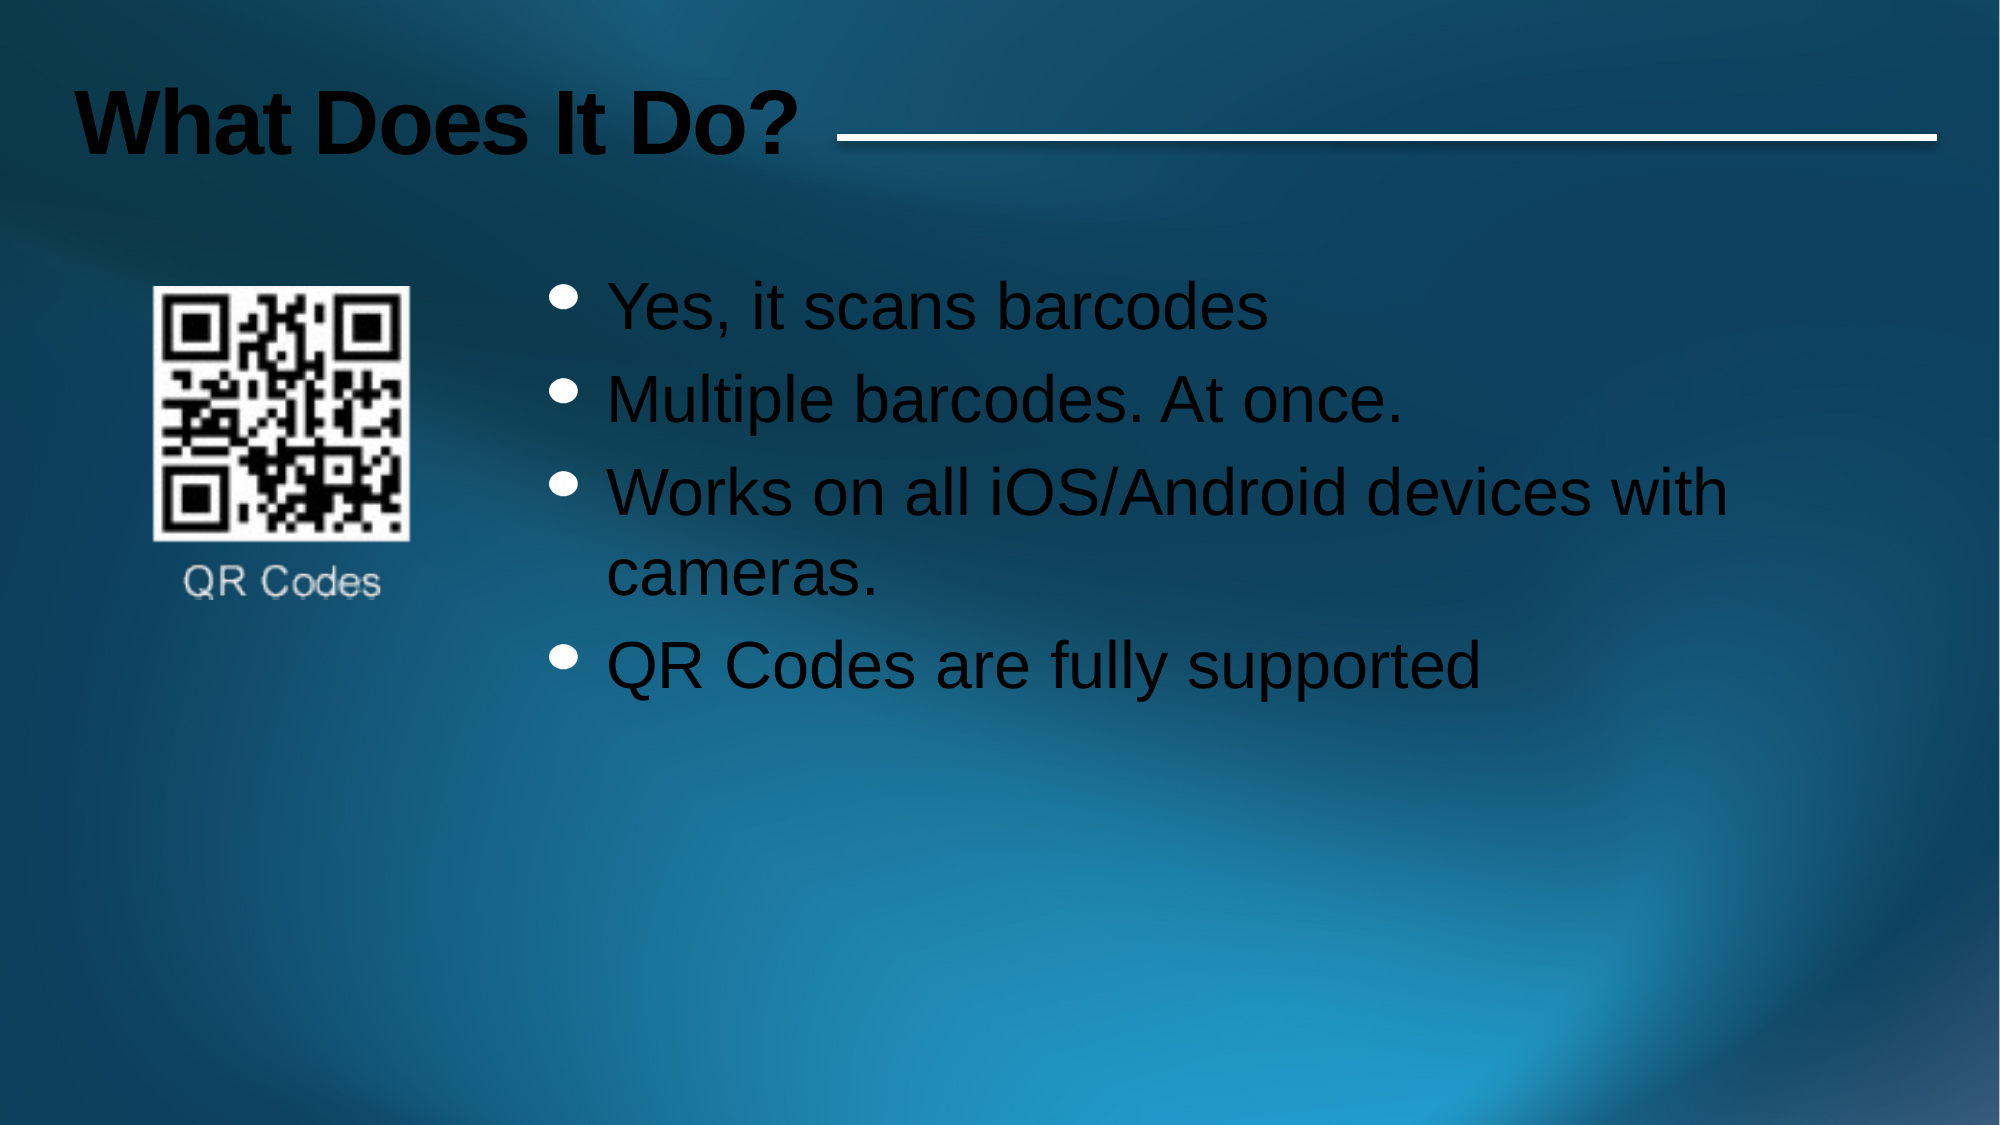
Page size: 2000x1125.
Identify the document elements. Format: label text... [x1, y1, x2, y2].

title What Does It Do? [74, 62, 1875, 250]
list Yes, it scans barcodes Multiple barcodes. At once. Works on all iOS/Android devices with cameras. QR Codes are fully supported [549, 262, 1938, 1063]
picture [0, 0, 2000, 1125]
